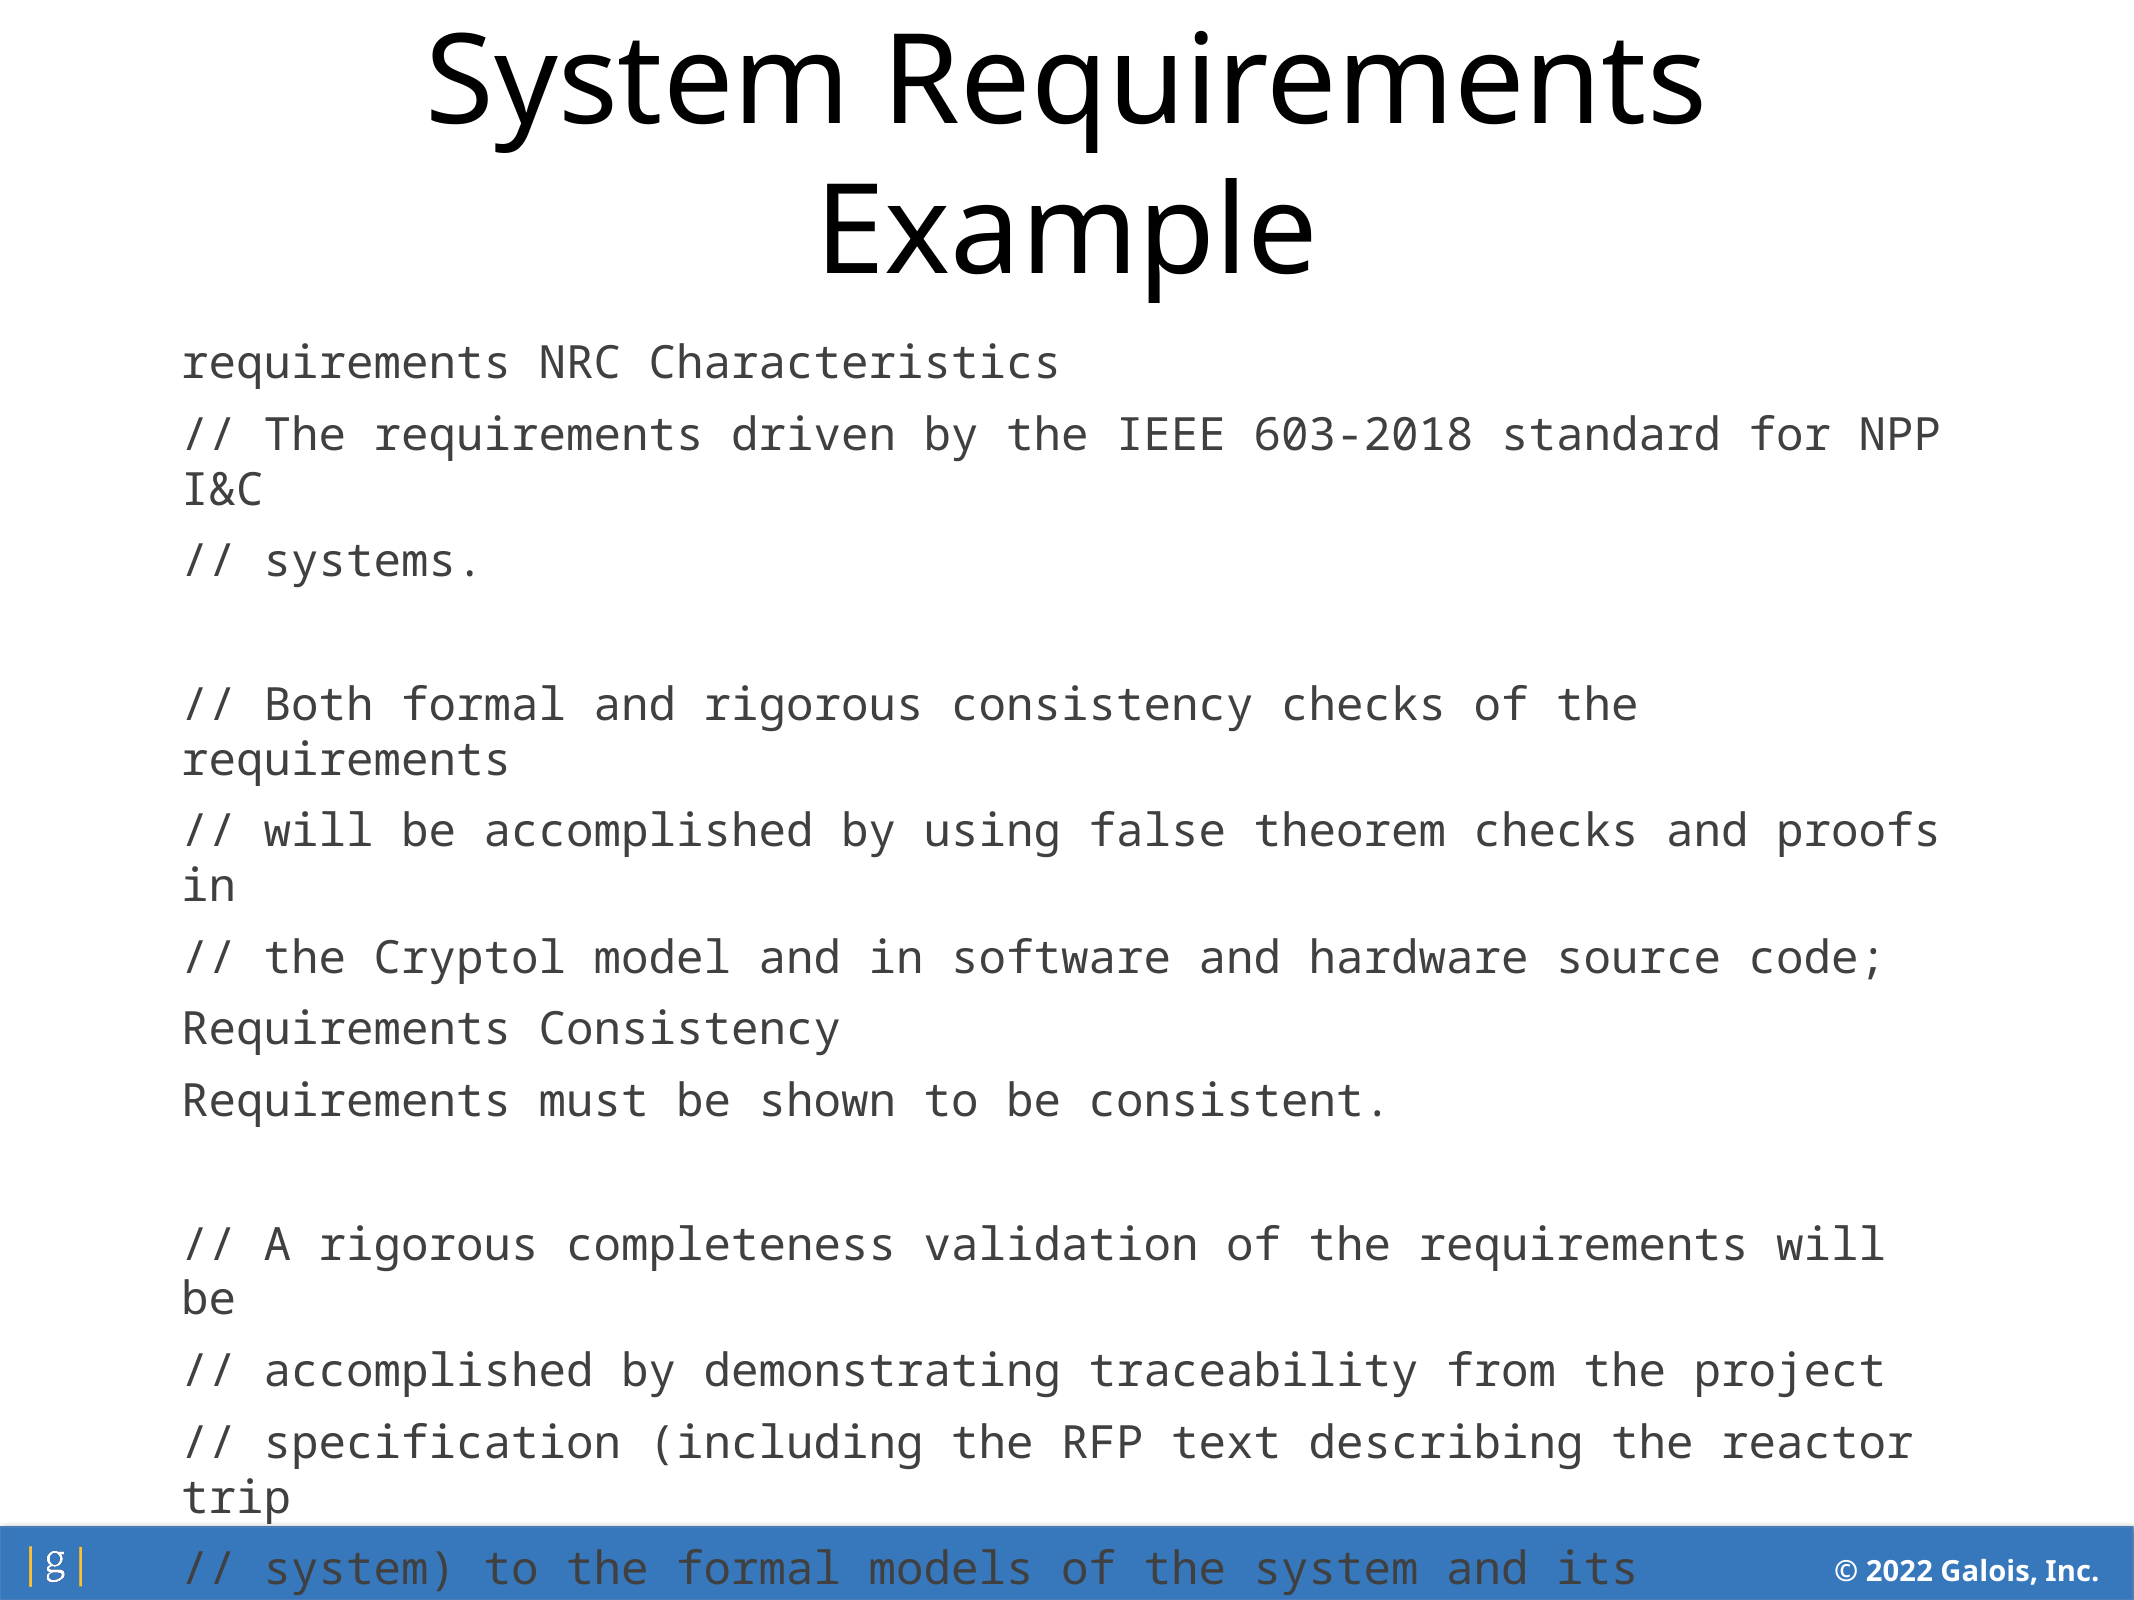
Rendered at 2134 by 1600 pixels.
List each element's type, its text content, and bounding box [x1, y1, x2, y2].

text_box requirements NRC Characteristics // The requirements driven by the IEEE 603-2018 standard for NPP I&C // systems. // Both formal and rigorous consistency checks of the requirements // will be accomplished by using false theorem checks and proofs in // the Cryptol model and in software and hardware source code; Requirements Consistency Requirements must be shown to be consistent. // A rigorous completeness validation of the requirements will be // accomplished by demonstrating traceability from the project // specification (including the RFP text describing the reactor trip // system) to the formal models of the system and its properties. Requirements Colloquial Completeness The system must be shown to fulfill all requirements. [170, 322, 1963, 1600]
picture [29, 1546, 82, 1587]
list System Requirements Example [155, 41, 1978, 256]
